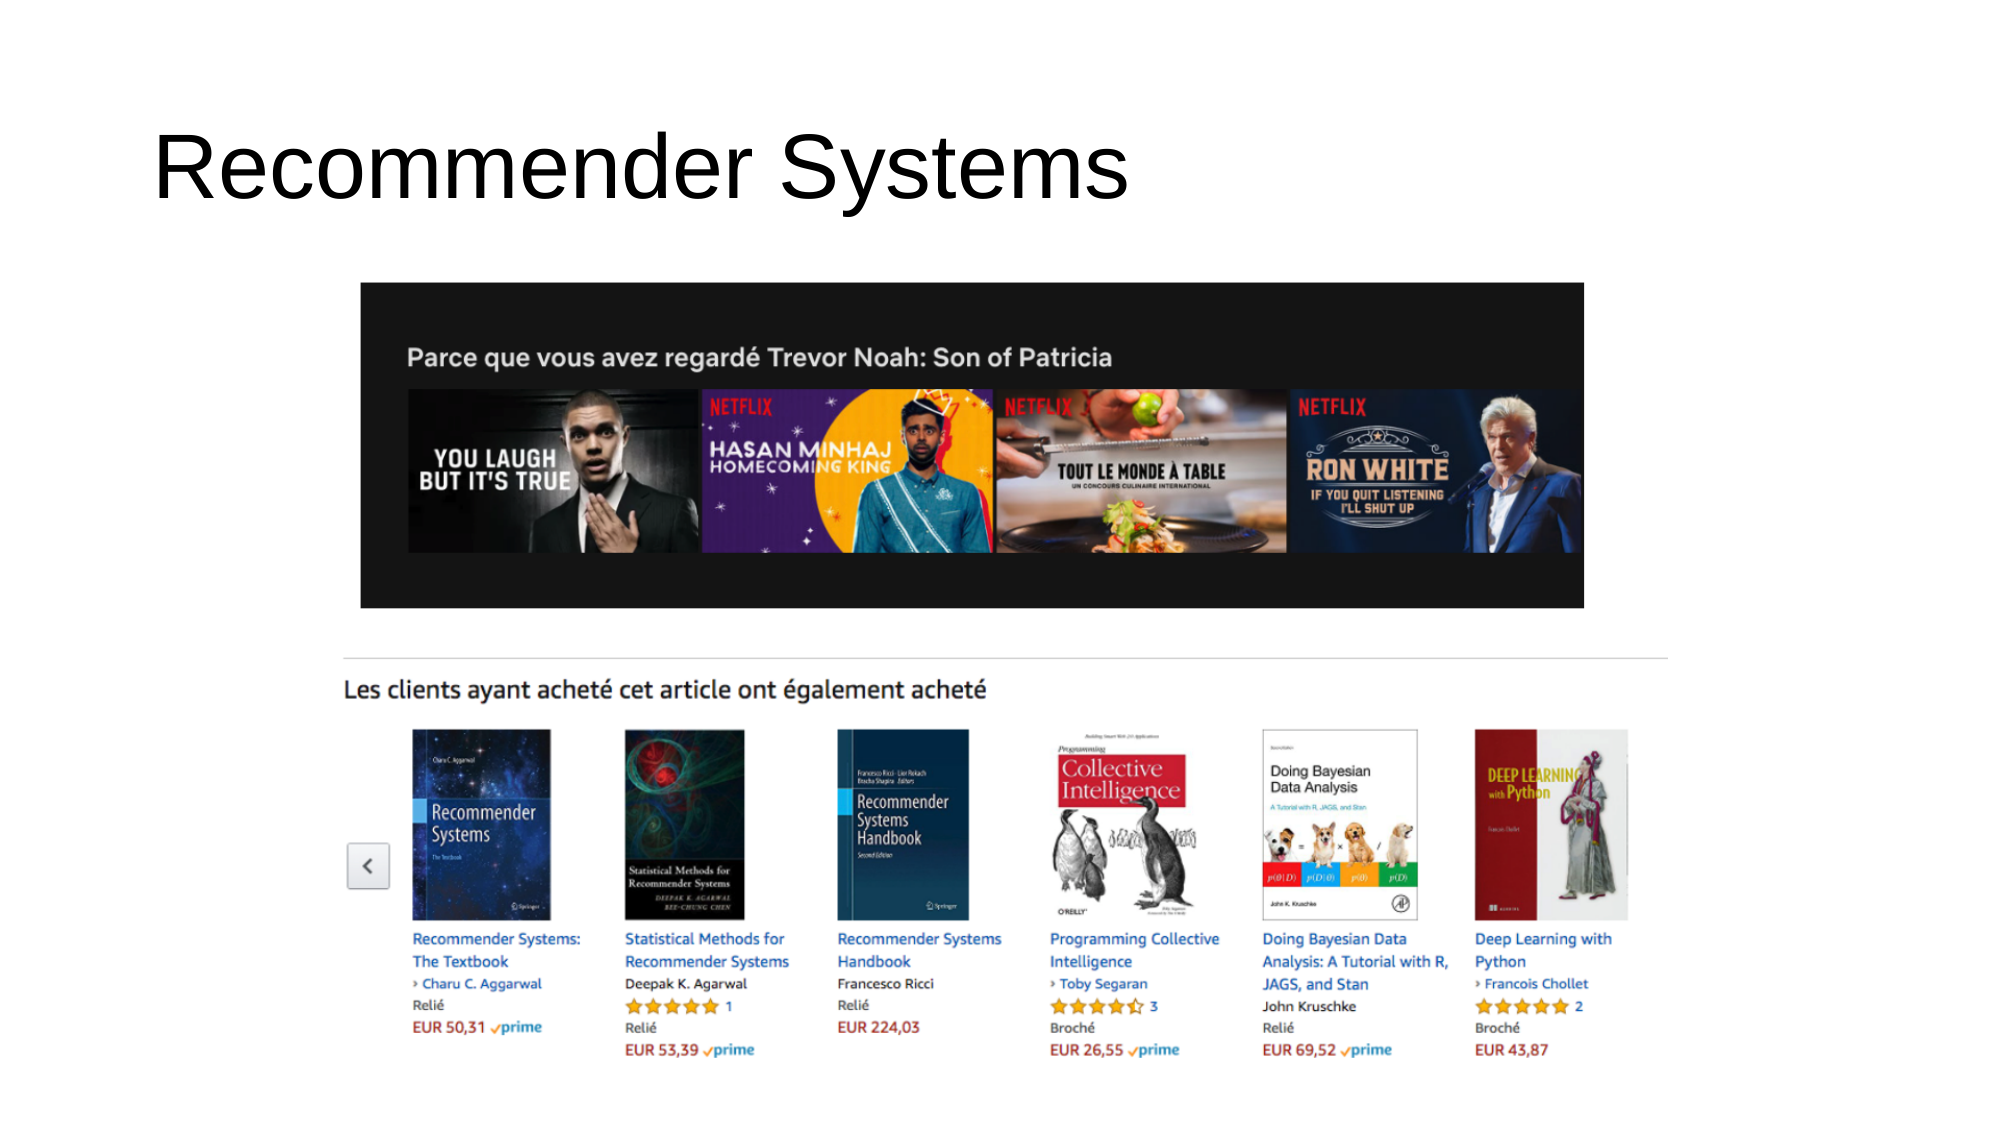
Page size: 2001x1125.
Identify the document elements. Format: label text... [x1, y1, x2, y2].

picture [332, 656, 1668, 1086]
title Recommender Systems [137, 59, 1863, 278]
picture [345, 269, 1655, 624]
